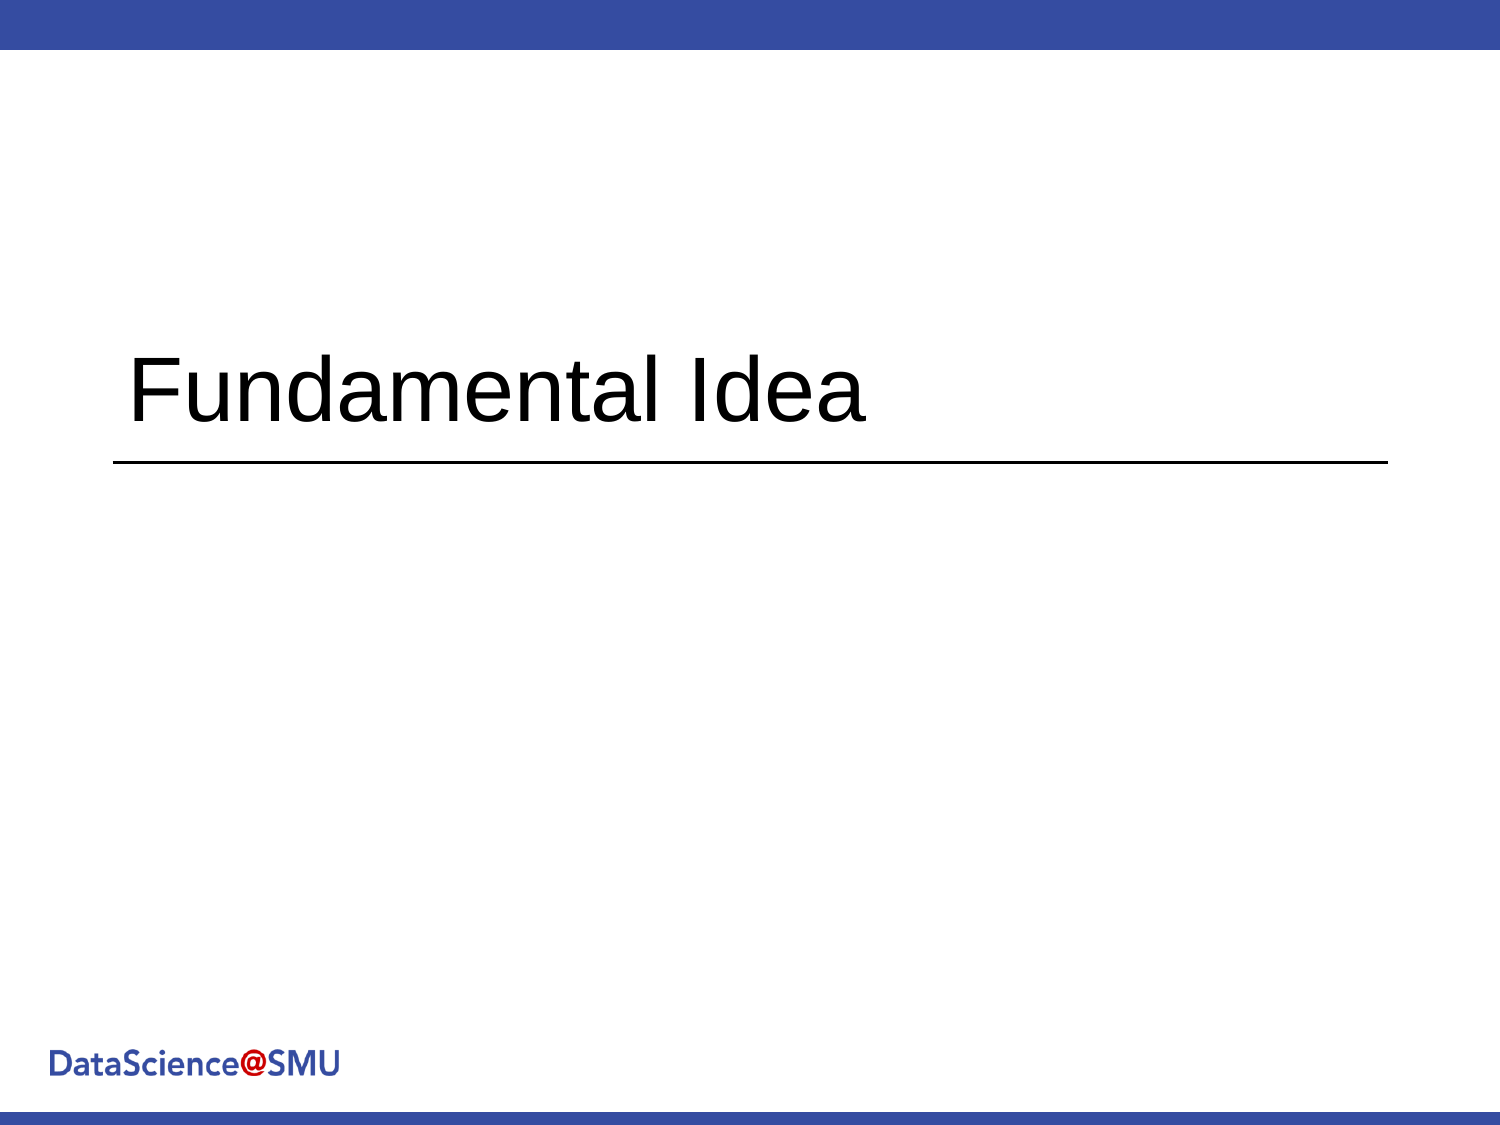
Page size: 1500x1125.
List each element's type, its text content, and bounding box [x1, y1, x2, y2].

title Fundamental Idea [112, 299, 1388, 448]
picture [50, 1049, 339, 1076]
